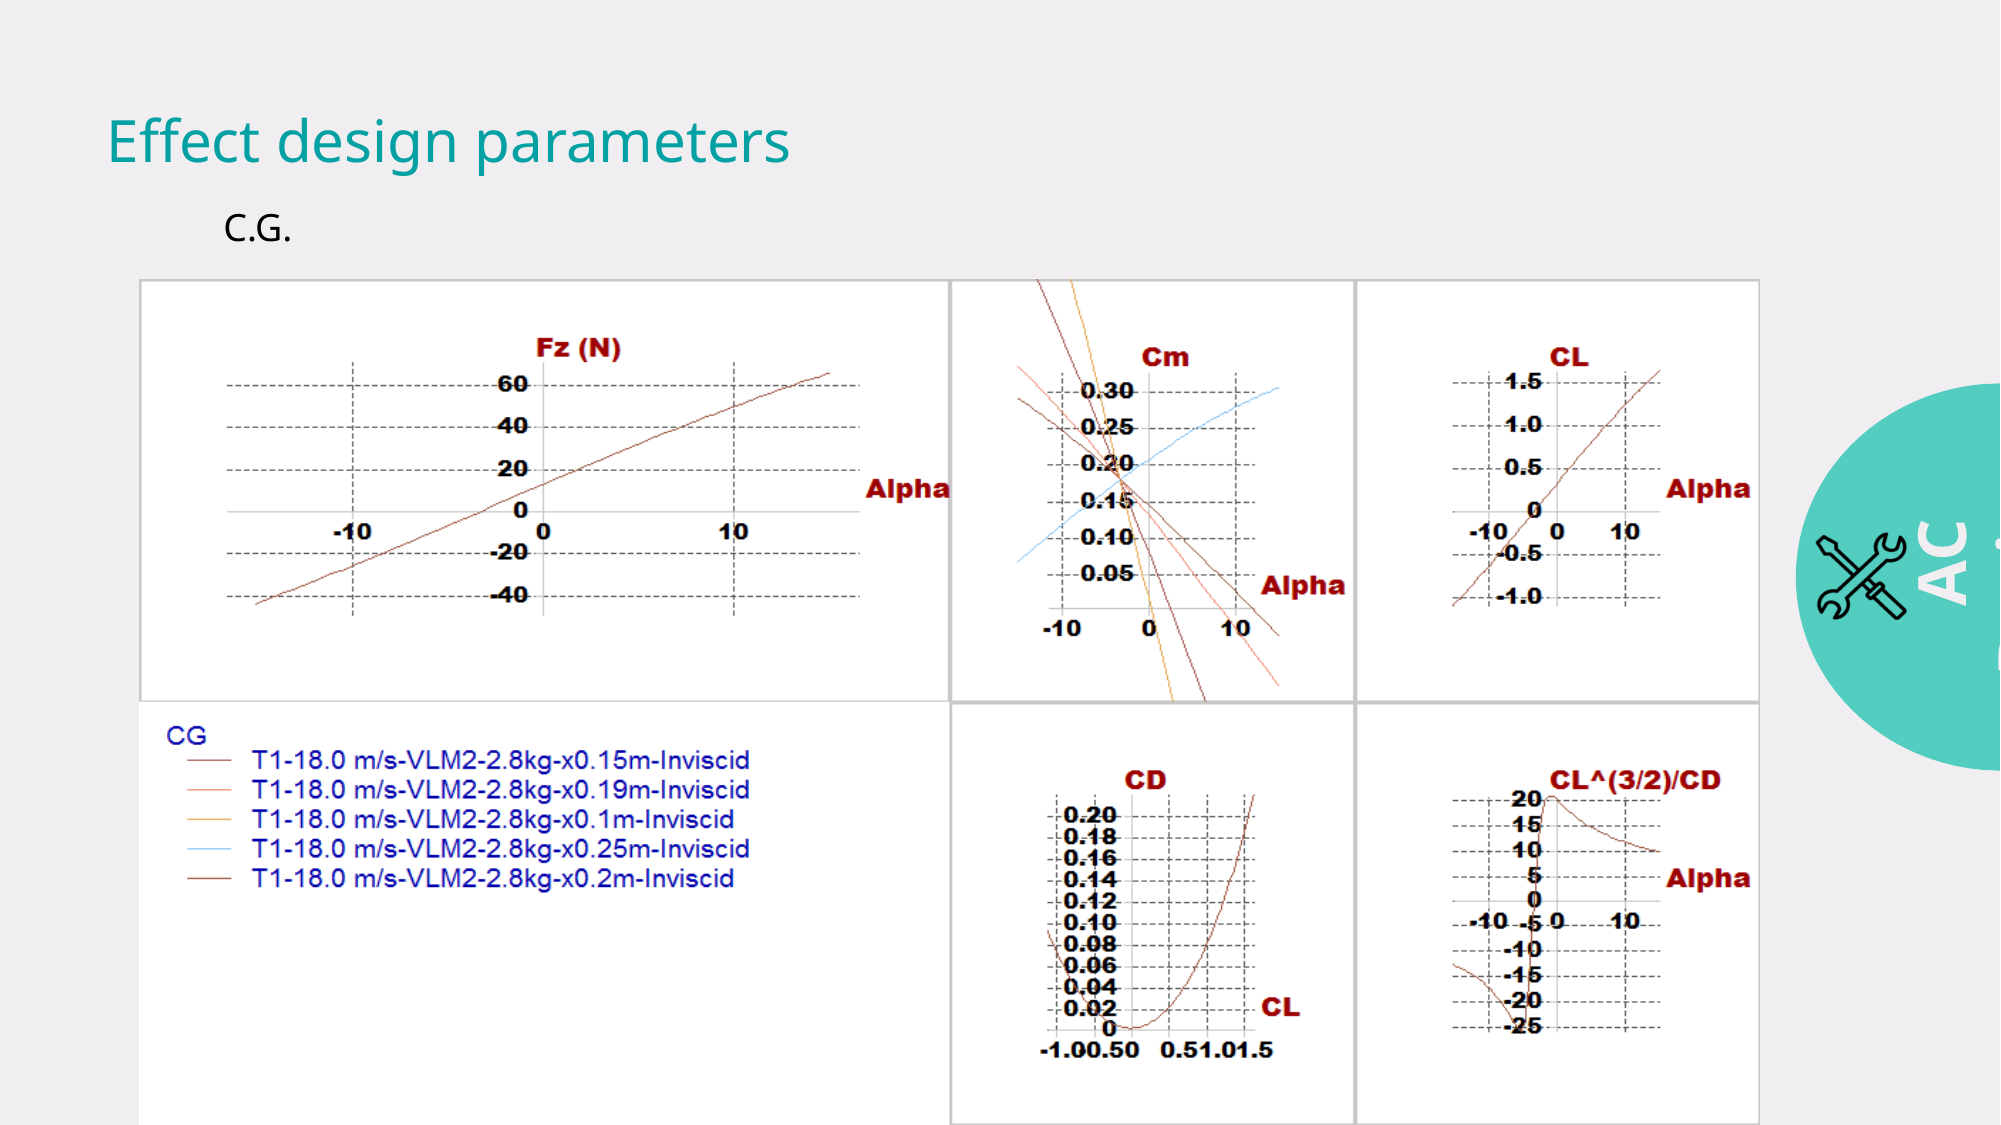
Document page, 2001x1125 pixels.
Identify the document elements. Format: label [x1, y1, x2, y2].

text_box [0, 0, 2000, 1125]
picture [139, 279, 1760, 1125]
